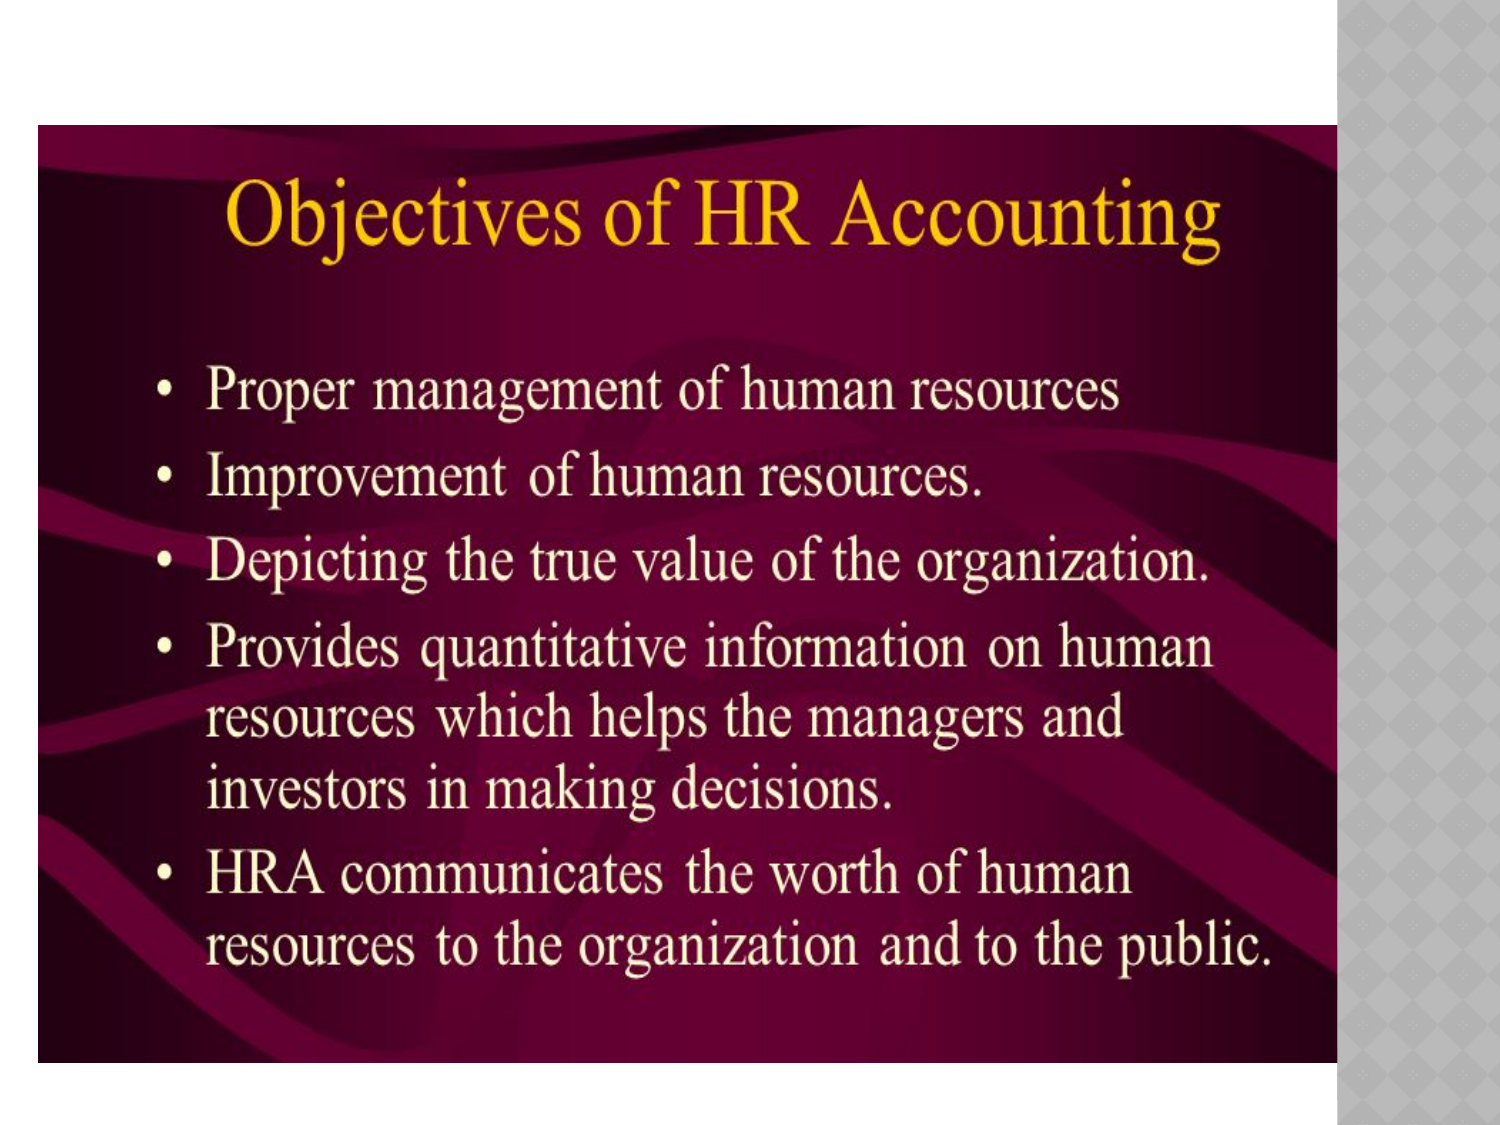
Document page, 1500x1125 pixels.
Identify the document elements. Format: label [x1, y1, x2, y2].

picture [37, 124, 1338, 1063]
